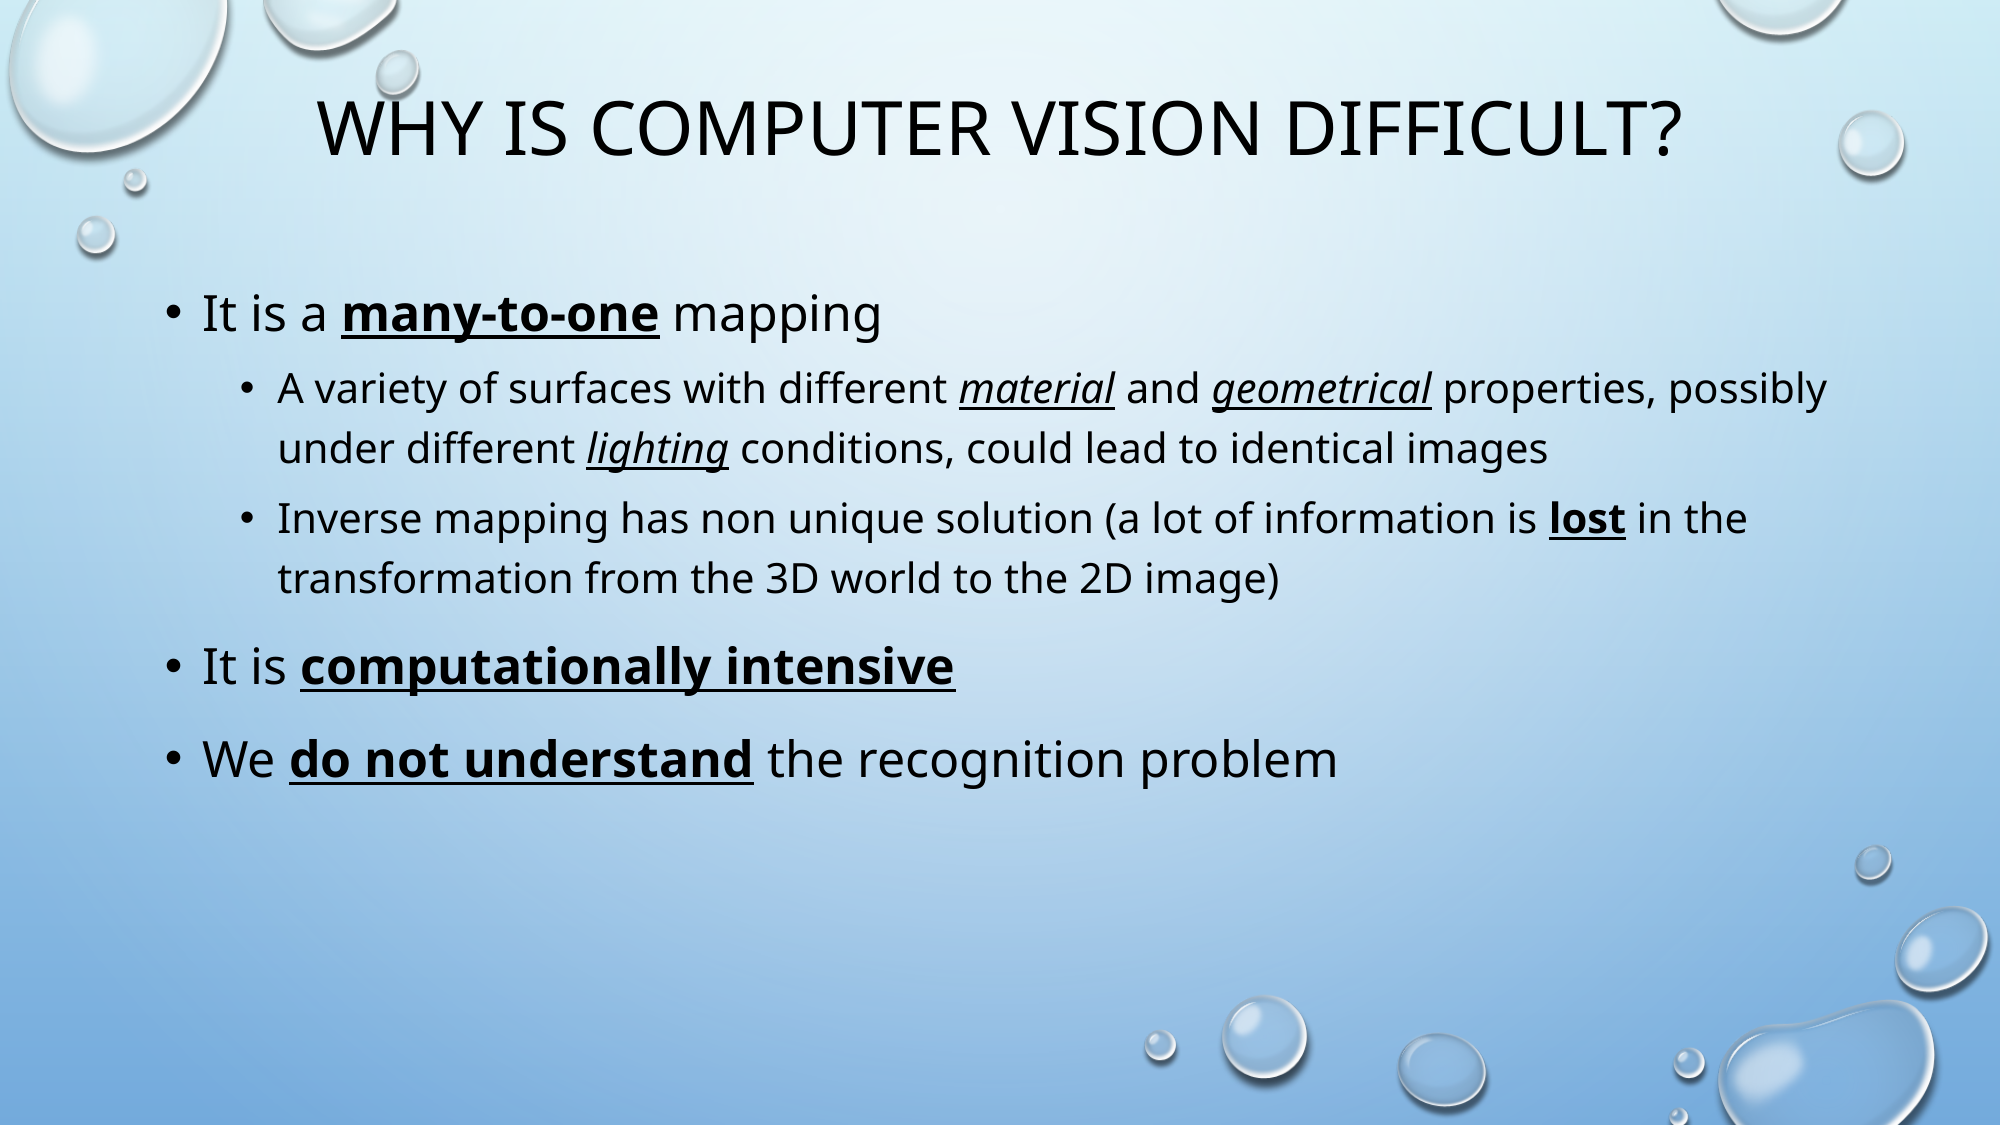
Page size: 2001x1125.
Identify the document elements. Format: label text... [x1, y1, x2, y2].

list It is a many-to-one mapping A variety of surfaces with different material and geometrical properties, possibly under different lighting conditions, could lead to identical images Inverse mapping has non unique solution (a lot of information is lost in the transformation from the 3D world to the 2D image) It is computationally intensive We do not understand the recognition problem [149, 261, 1851, 1000]
picture [0, 0, 2000, 1125]
title Why is Computer Vision Difficult? [149, 0, 1851, 261]
